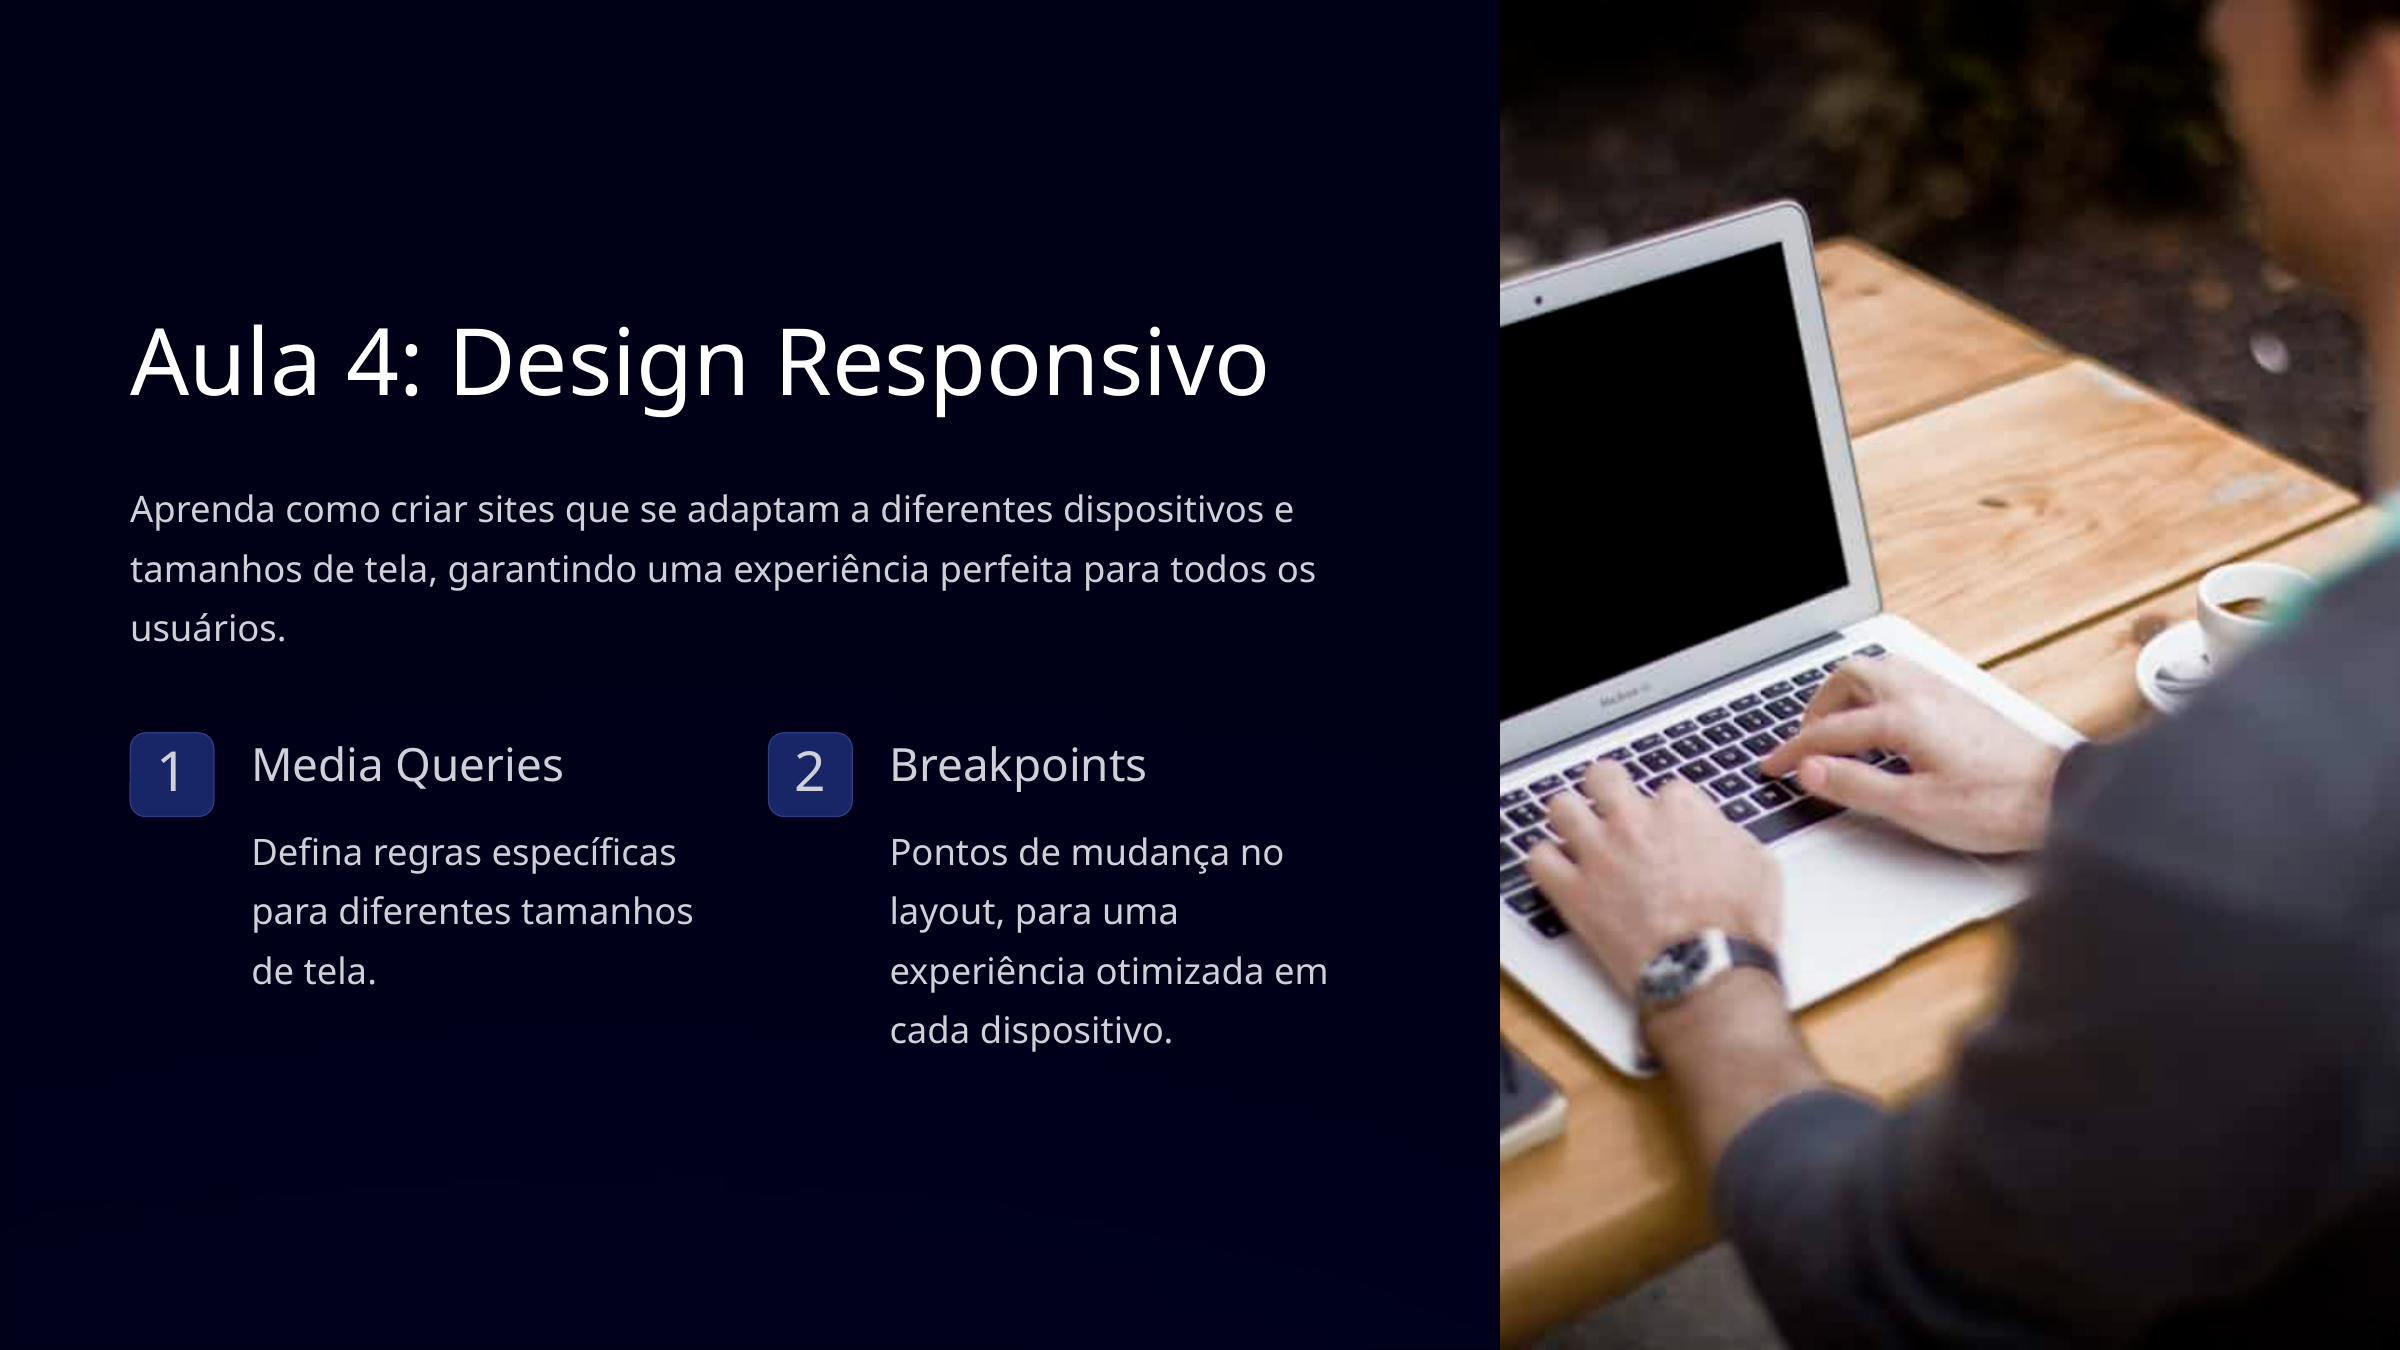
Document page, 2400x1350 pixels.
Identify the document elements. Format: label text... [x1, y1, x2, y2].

text_box [768, 732, 853, 817]
text_box [130, 732, 214, 817]
text_box 2 [794, 746, 827, 803]
text_box 1 [156, 746, 188, 803]
text_box Breakpoints [889, 732, 1355, 791]
text_box Pontos de mudança no layout, para uma experiência otimizada em cada dispositivo. [889, 813, 1370, 1052]
text_box Aula 4: Design Responsivo [130, 298, 1235, 415]
text_box Defina regras específicas para diferentes tamanhos de tela. [251, 813, 732, 992]
text_box Media Queries [251, 732, 717, 791]
picture [1499, 0, 2400, 1350]
text_box Aprenda como criar sites que se adaptam a diferentes dispositivos e tamanhos de tela, garantindo uma experiência perfeita para todos os usuários. [130, 470, 1370, 650]
